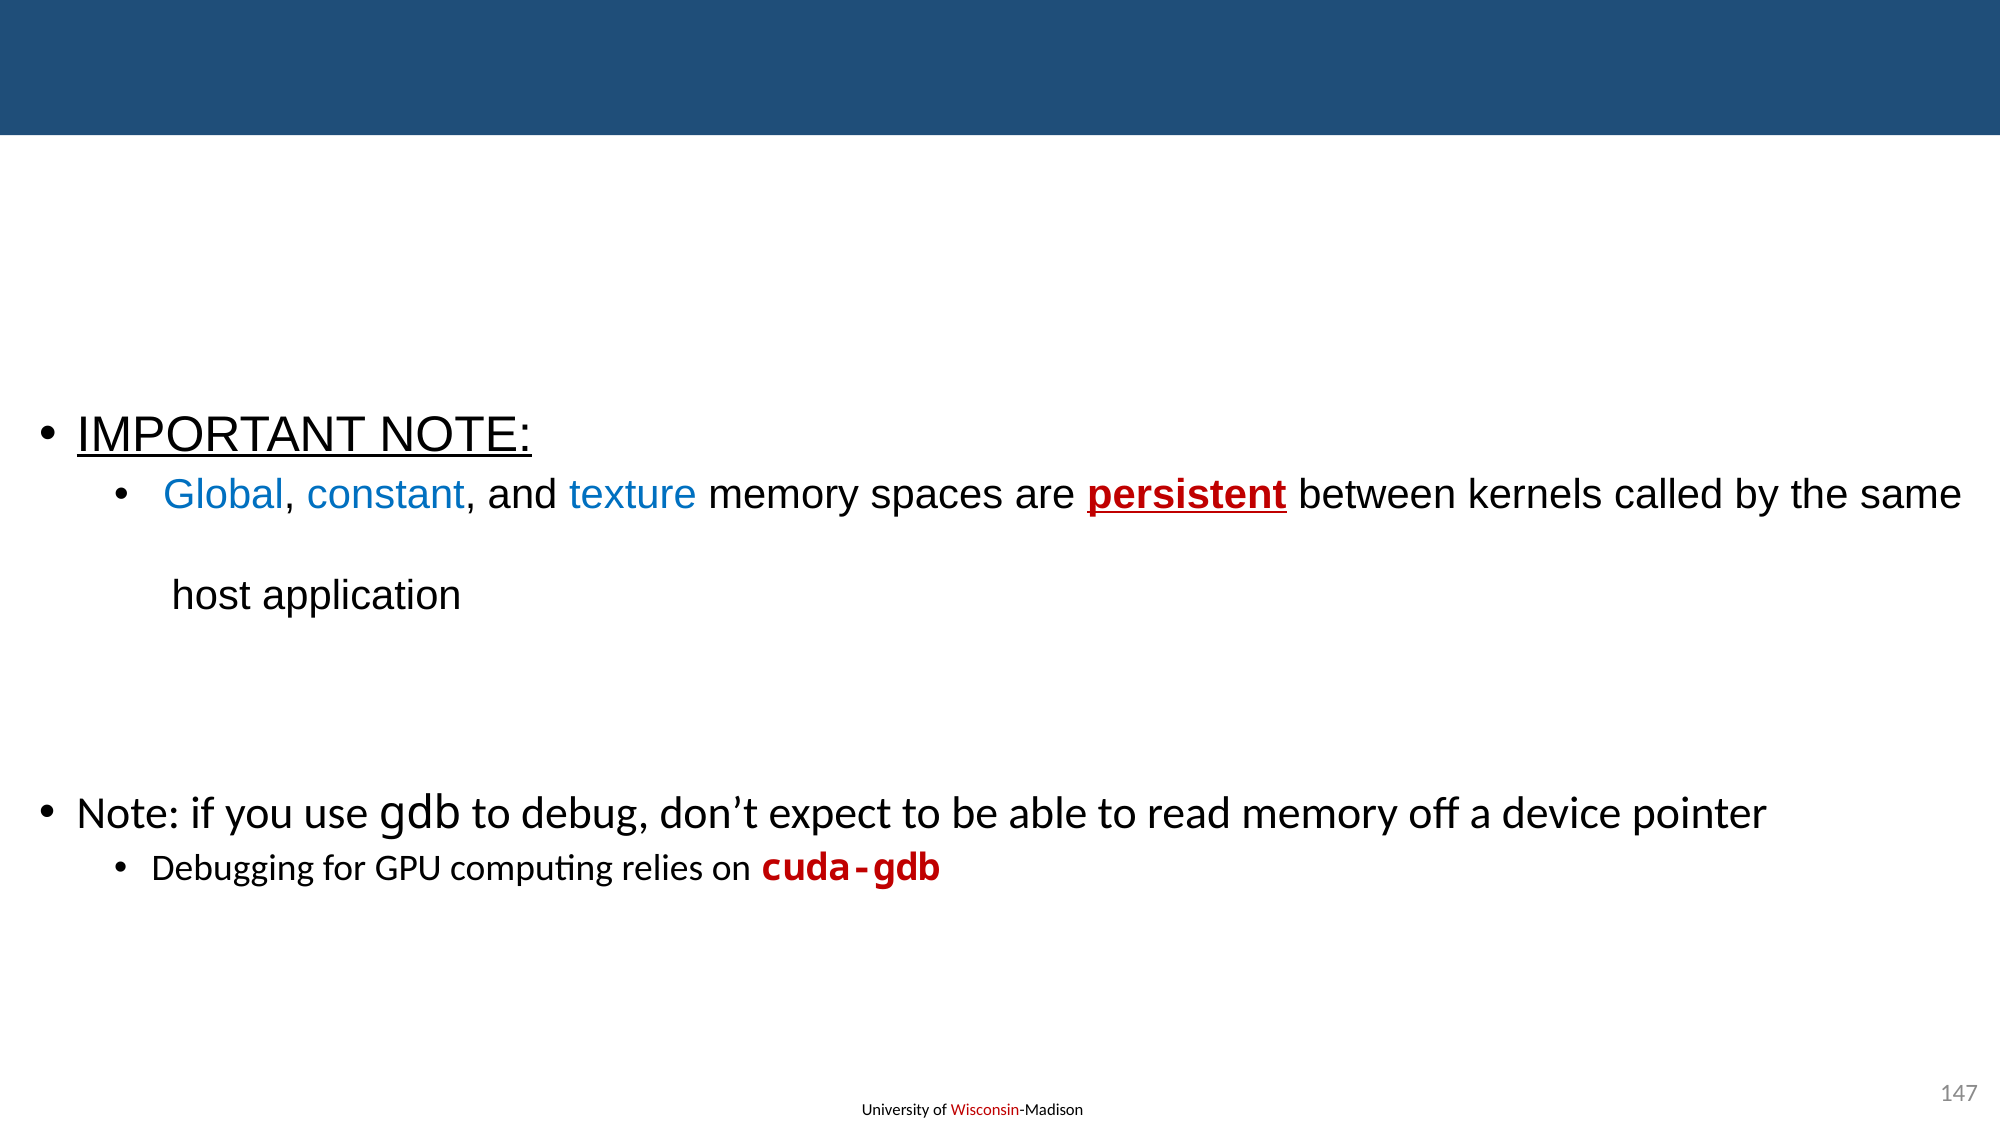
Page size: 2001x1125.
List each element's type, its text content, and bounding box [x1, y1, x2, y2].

list IMPORTANT NOTE: Global, constant, and texture memory spaces are persistent between kernels called by the same host application Note: if you use gdb to debug, don’t expect to be able to read memory off a device pointer Debugging for GPU computing relies on cuda-gdb [24, 245, 1987, 1055]
title [0, 0, 2000, 136]
slide_number 147 [1879, 1069, 1994, 1114]
